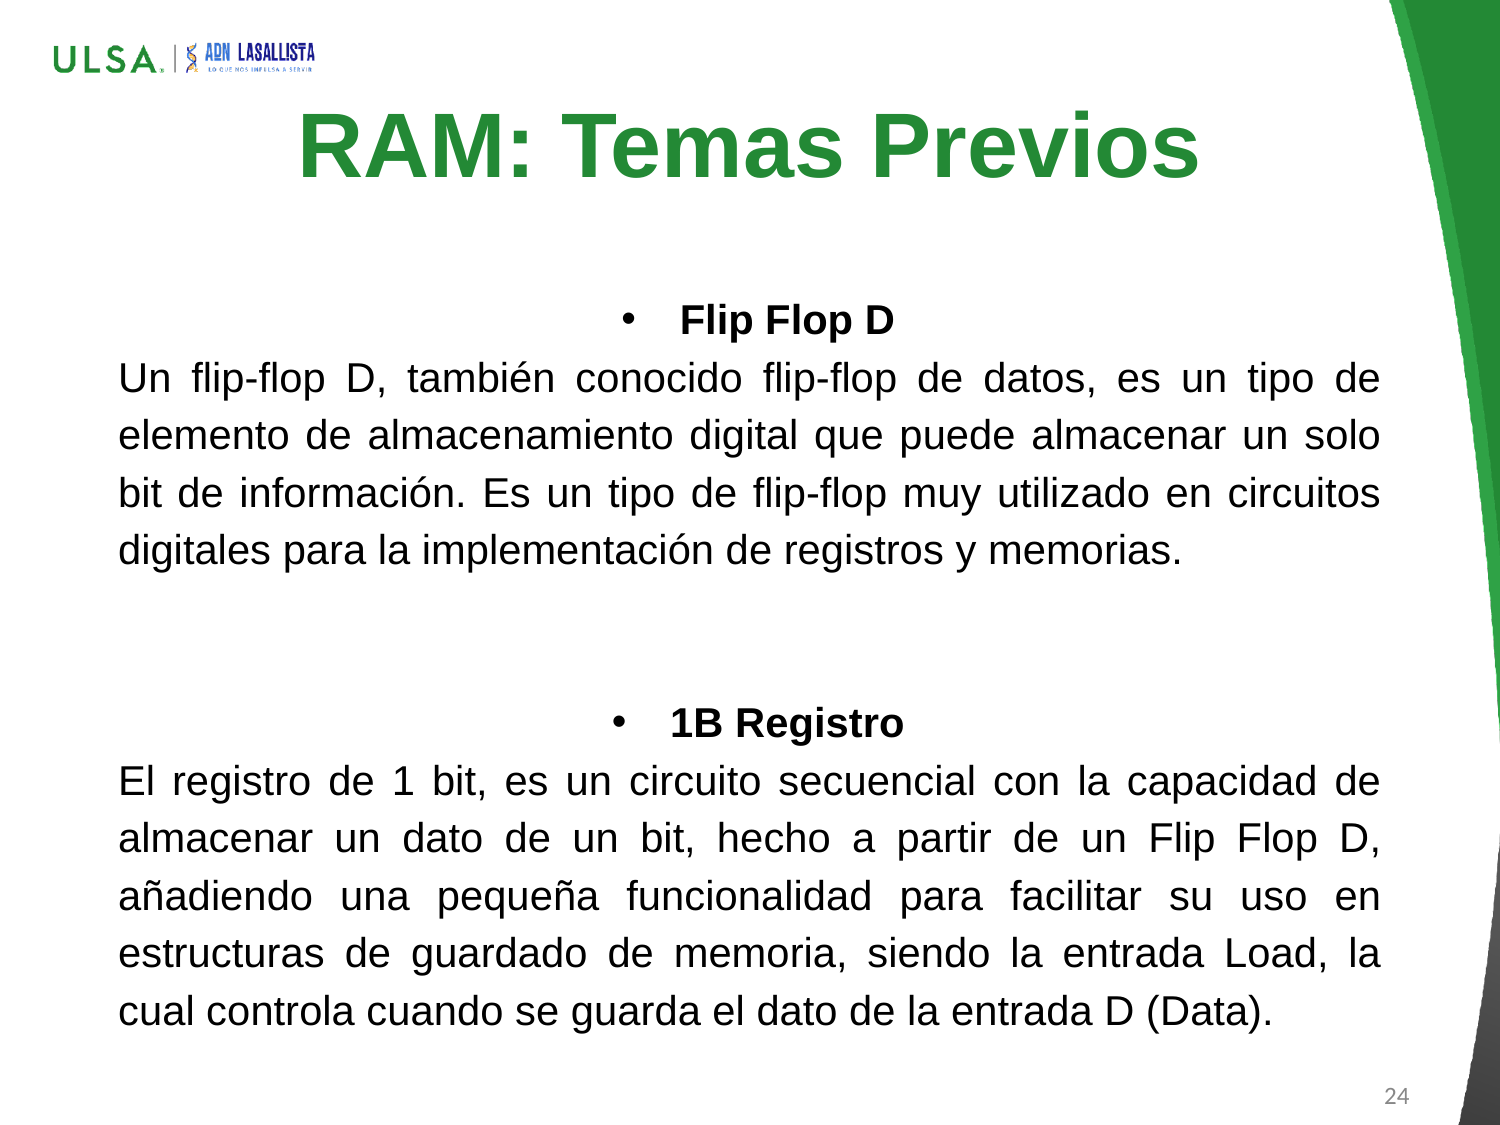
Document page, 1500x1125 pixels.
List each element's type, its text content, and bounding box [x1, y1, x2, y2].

slide_number 24 [1228, 1065, 1500, 1125]
picture [0, 0, 1500, 1125]
list Flip Flop D Un flip-flop D, también conocido flip-flop de datos, es un tipo de elemento de almacenamiento digital que puede almacenar un solo bit de información. Es un tipo de flip-flop muy utilizado en circuitos digitales para la implementación de registros y memorias. 1B Registro El registro de 1 bit, es un circuito secuencial con la capacidad de almacenar un dato de un bit, hecho a partir de un Flip Flop D, añadiendo una pequeña funcionalidad para facilitar su uso en estructuras de guardado de memoria, siendo la entrada Load, la cual controla cuando se guarda el dato de la entrada D (Data). [103, 277, 1397, 1066]
title RAM: Temas Previos [103, 89, 1397, 207]
